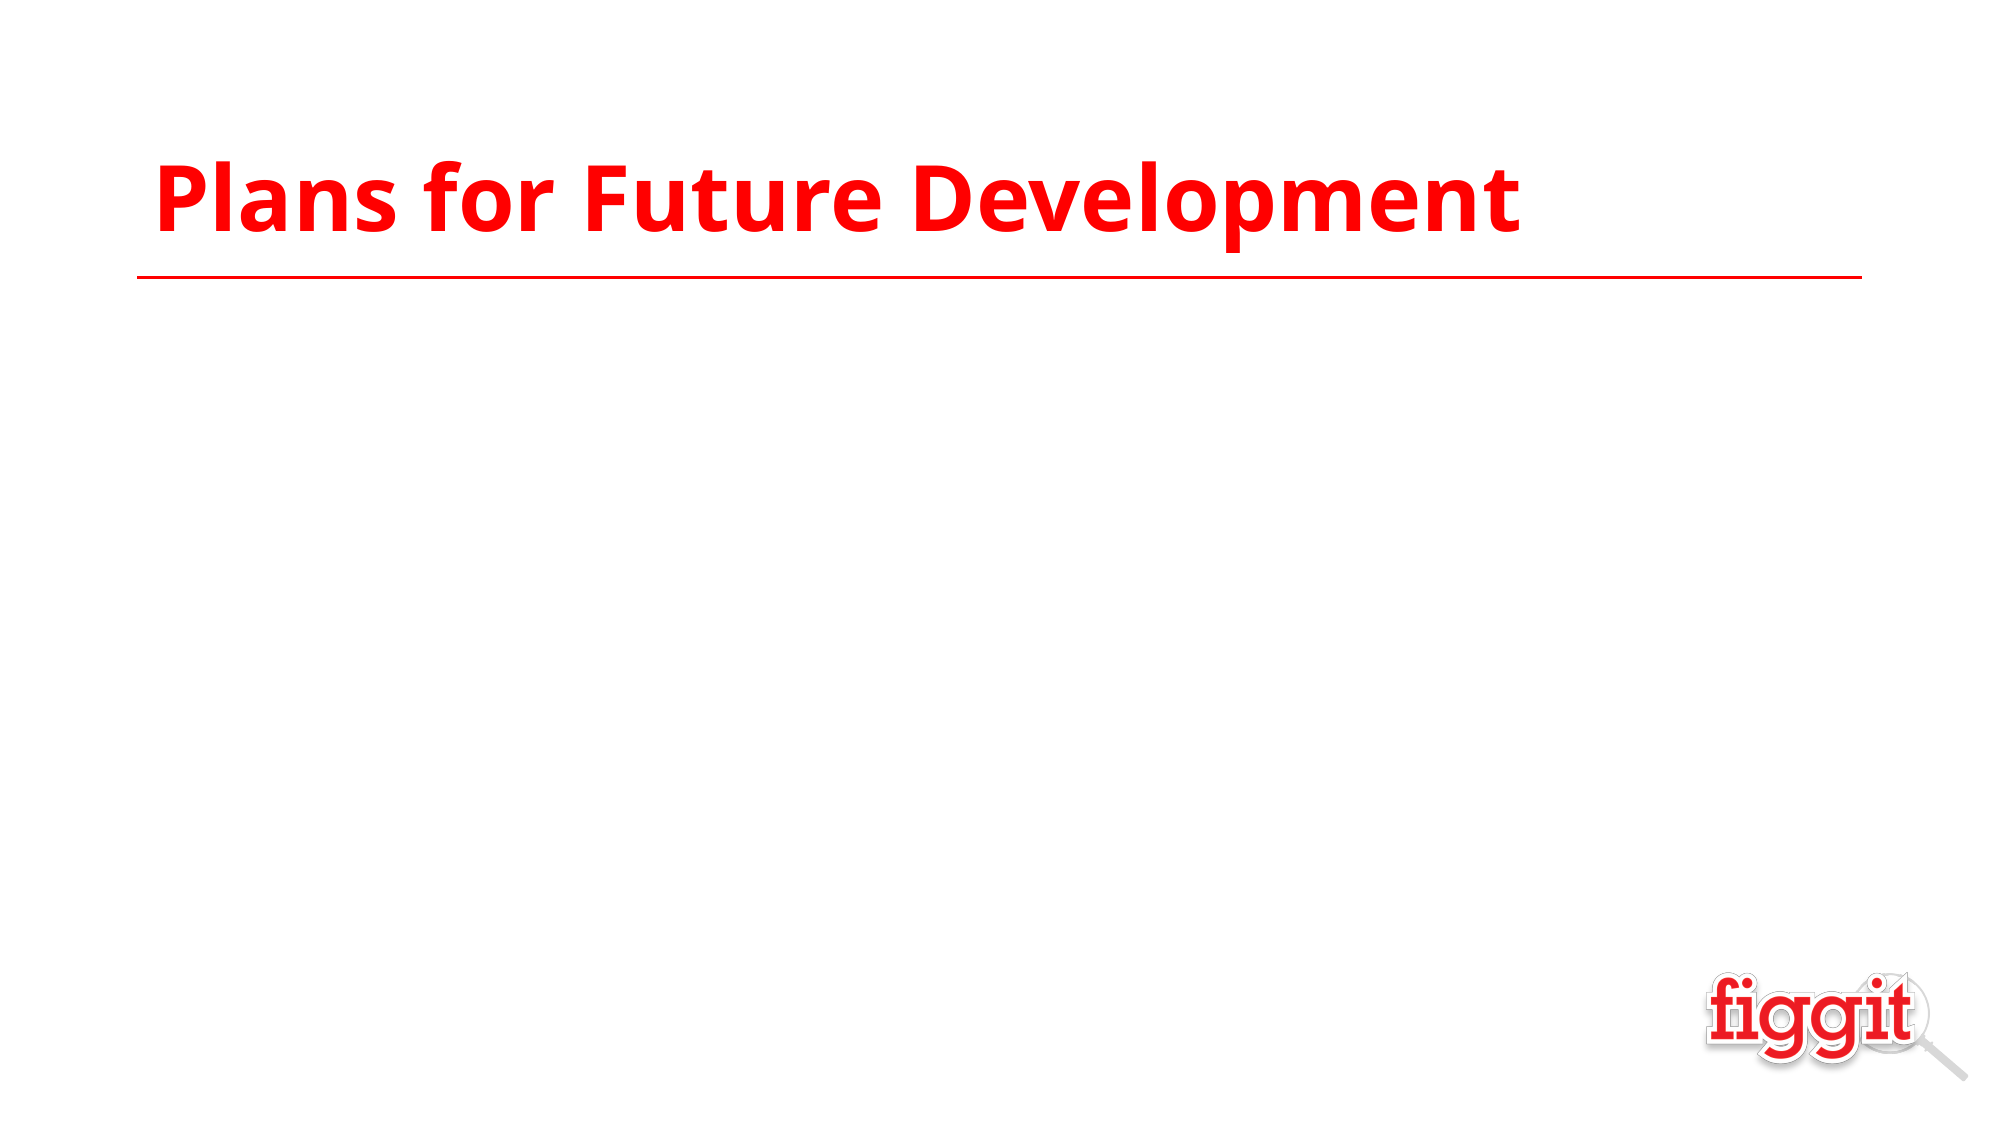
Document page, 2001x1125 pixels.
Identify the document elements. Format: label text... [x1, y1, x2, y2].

picture [1650, 964, 1970, 1083]
title Plans for Future Development [137, 126, 1863, 277]
